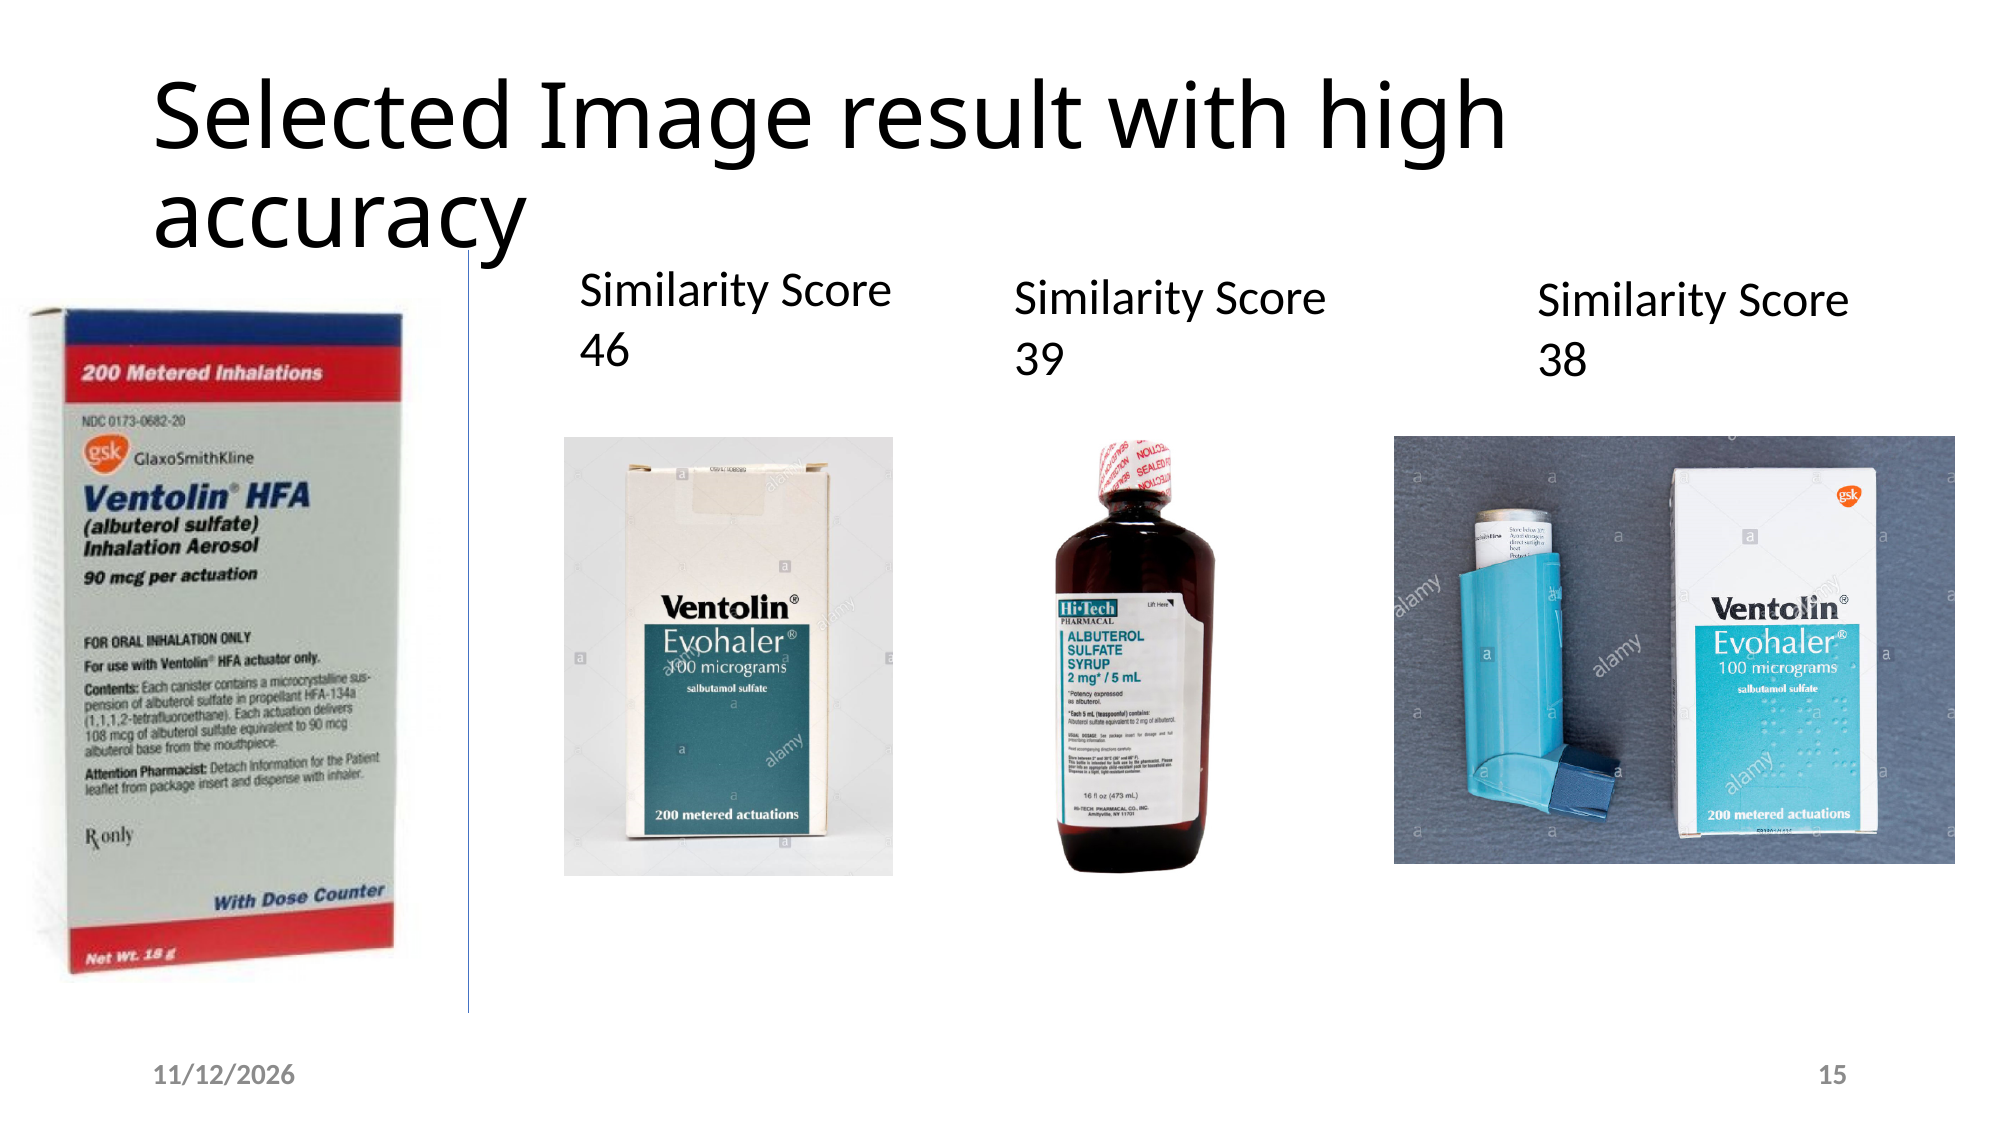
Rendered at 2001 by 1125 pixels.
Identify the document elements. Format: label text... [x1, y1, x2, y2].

slide_number 15 [1412, 1042, 1863, 1103]
title Selected Image result with high accuracy [137, 59, 1863, 278]
picture [985, 437, 1259, 876]
picture [1394, 436, 1955, 865]
text_box Similarity Score 39 [999, 257, 1365, 393]
picture [564, 437, 893, 876]
text_box Similarity Score 38 [1522, 259, 1888, 395]
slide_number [137, 1042, 588, 1103]
picture [0, 298, 441, 983]
text_box Similarity Score 46 [564, 249, 930, 385]
